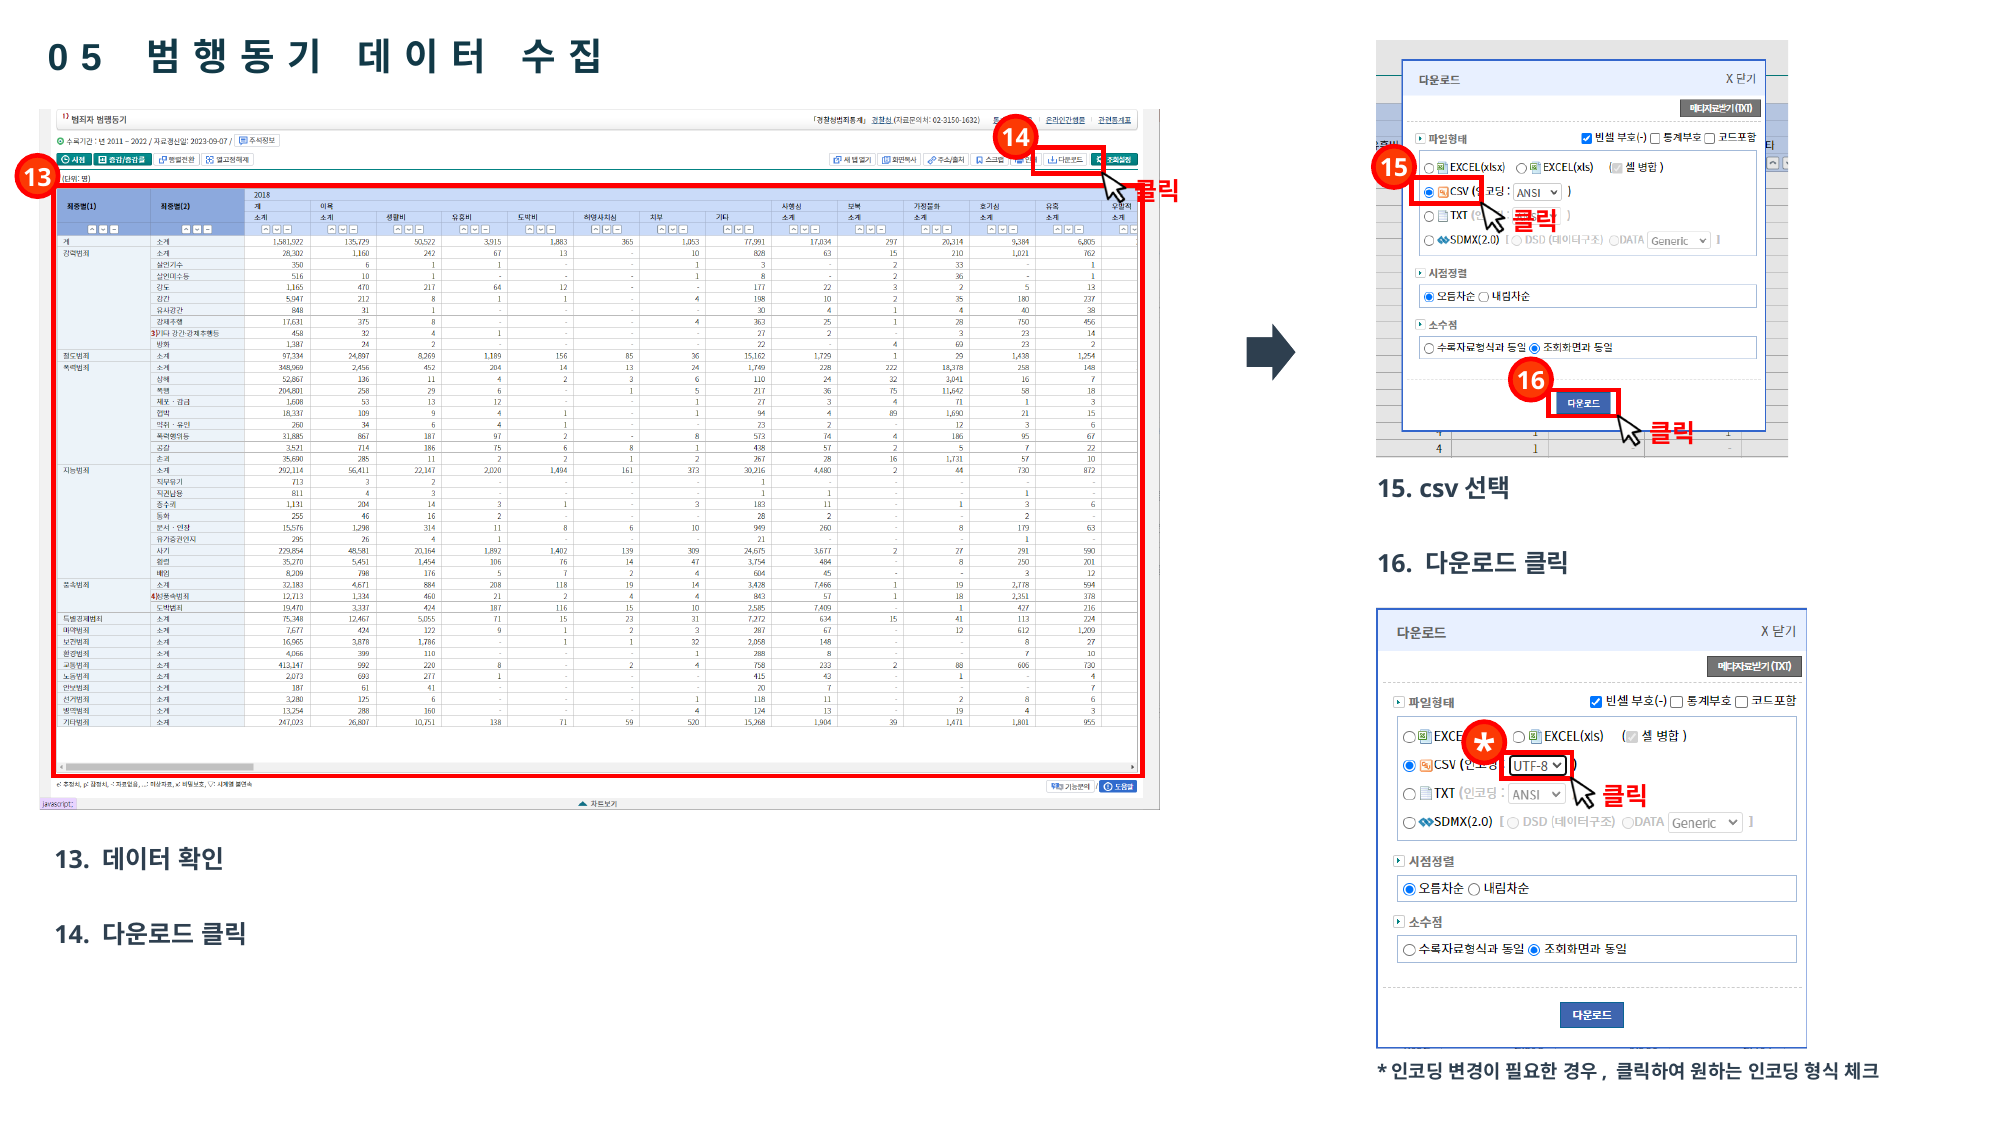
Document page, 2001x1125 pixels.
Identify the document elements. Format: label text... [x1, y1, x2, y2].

picture [39, 109, 1160, 810]
text_box 15. csv선택 16. 다운로드 클릭 *인코딩 변경이 필요한 경우, 클릭하여 원하는 인코딩 형식 체크 [1362, 420, 2000, 1090]
text_box 13. 데이터 확인 14. 다운로드 클릭 [39, 810, 298, 957]
picture [1376, 607, 1807, 1049]
text_box 15 [1372, 154, 1376, 179]
picture [1376, 40, 1789, 458]
text_box 13 [15, 154, 39, 198]
text_box [1244, 317, 1299, 387]
text_box 05 범행동기 데이터 수집 [32, 26, 671, 86]
text_box 클릭 [1160, 167, 1210, 213]
